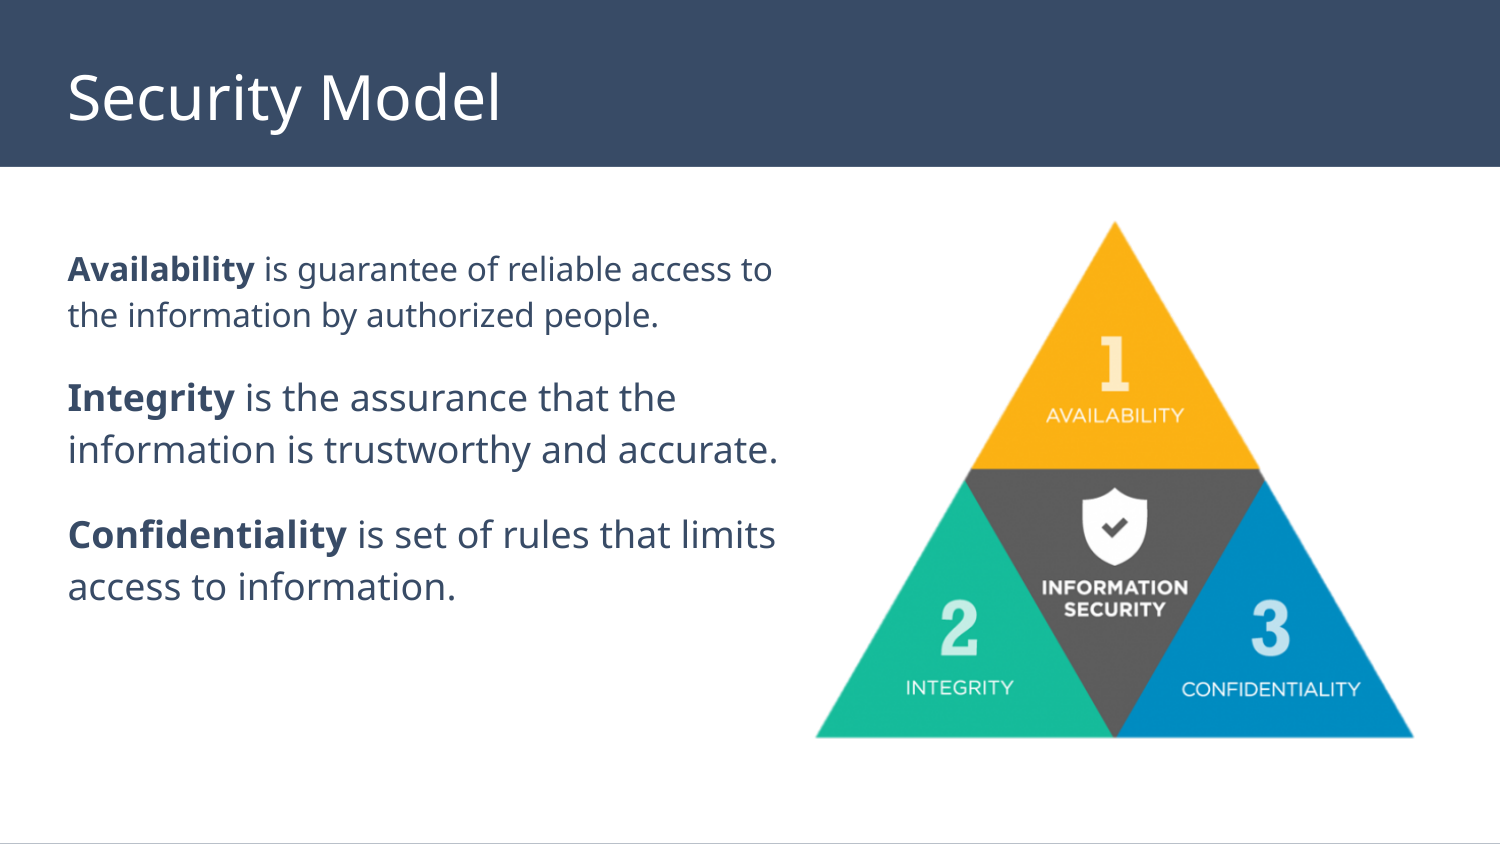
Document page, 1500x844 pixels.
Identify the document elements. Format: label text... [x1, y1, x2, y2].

picture [797, 209, 1444, 752]
list Availability is guarantee of reliable access to the information by authorized people. Integrity is the assurance that the information is trustworthy and accurate. Confidentiality is set of rules that limits access to information. [52, 227, 792, 694]
title Security Model [52, 42, 1451, 137]
text_box [0, 166, 1500, 844]
